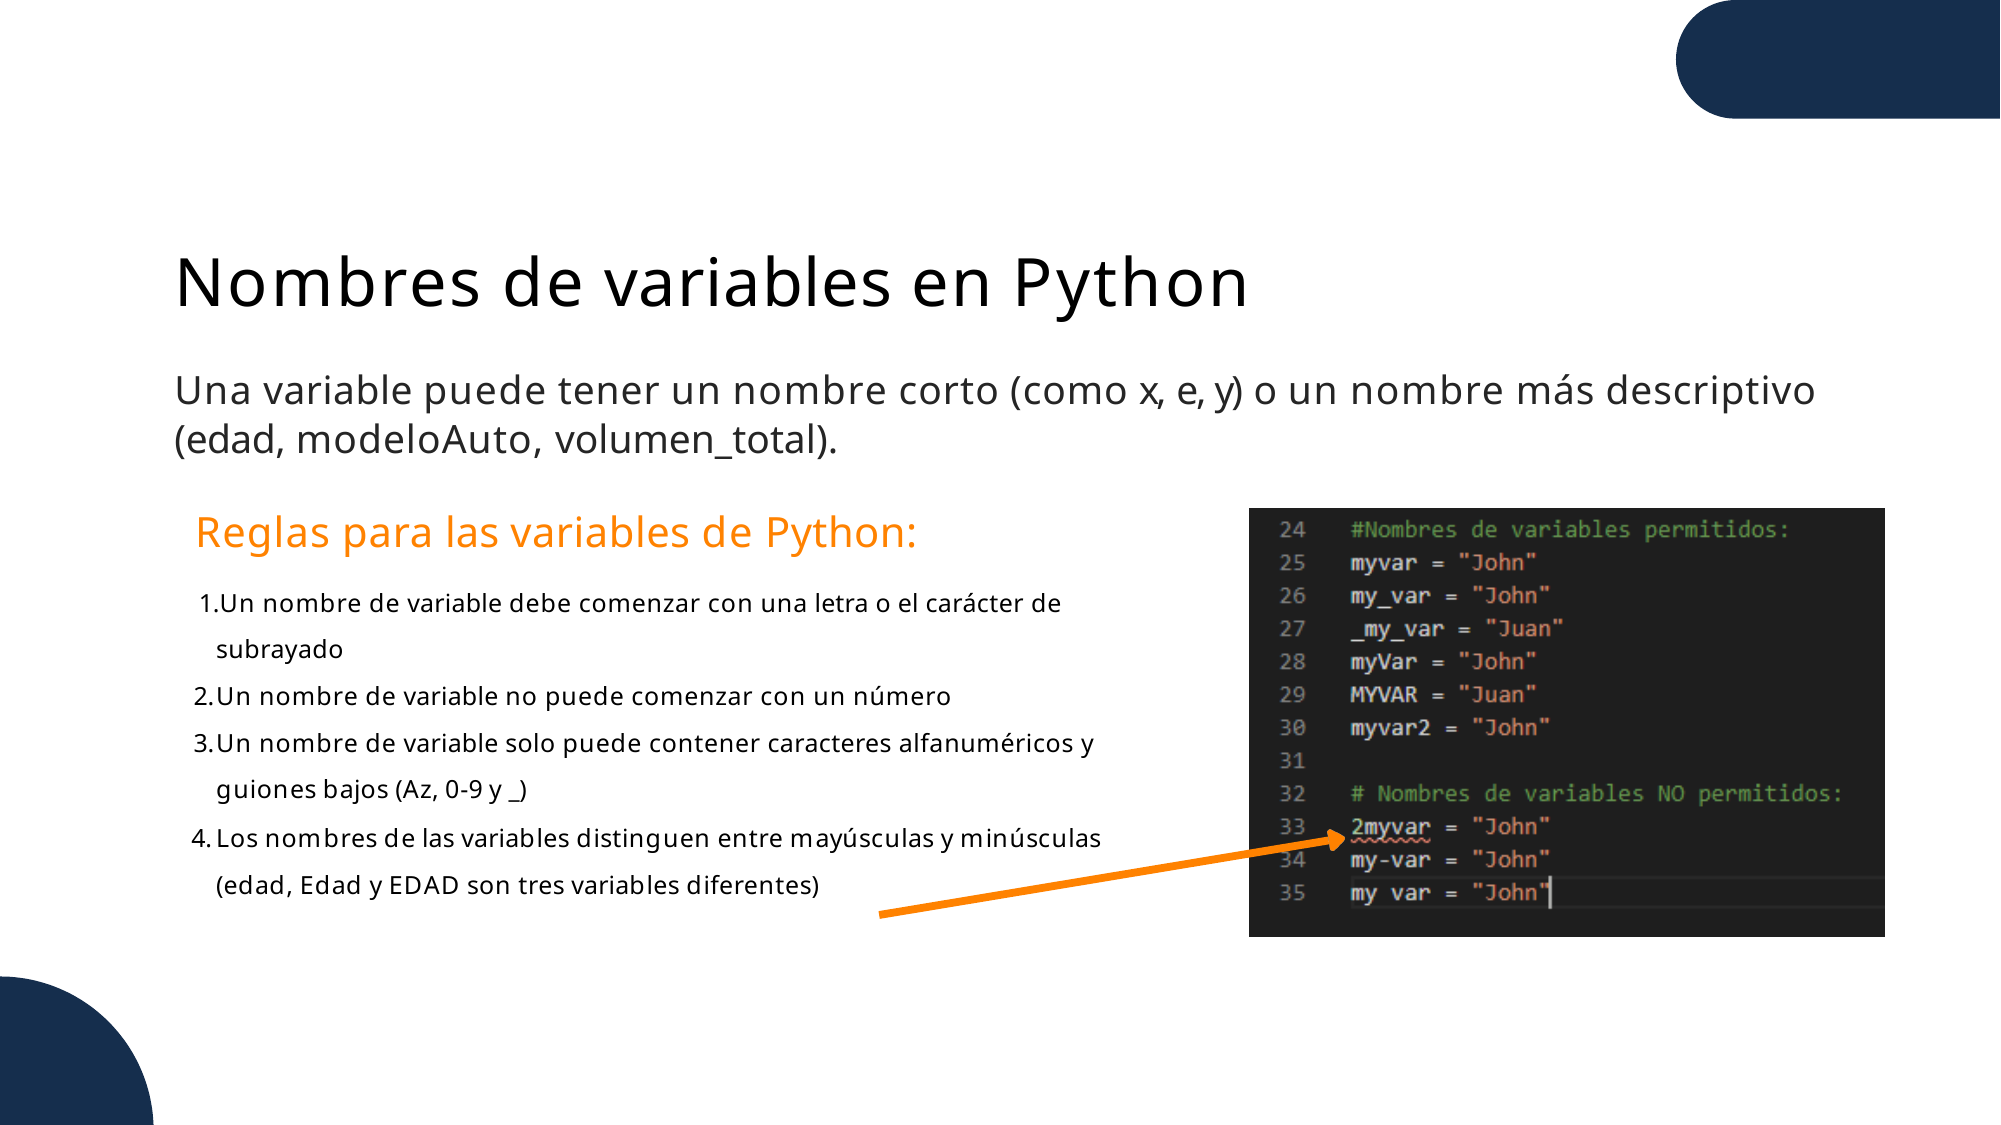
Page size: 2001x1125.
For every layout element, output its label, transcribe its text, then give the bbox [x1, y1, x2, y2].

text_box Una variable puede tener un nombre corto (como x, e, y) o un nombre más descriptivo (edad, modeloAuto, volumen_total). Reglas para las variables de Python: Un nombre de variable debe comenzar con una letra o el carácter de subrayado Un nombre de variable no puede comenzar con un número Un nombre de variable solo puede contener caracteres alfanuméricos y guiones bajos (Az, 0-9 y _) Los nombres de las variables distinguen entre mayúsculas y minúsculas (edad, Edad y EDAD son tres variables diferentes) [172, 362, 1927, 900]
title Nombres de variables en Python [172, 183, 1310, 362]
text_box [876, 508, 1885, 937]
text_box [0, 976, 154, 1125]
text_box [1675, 0, 2000, 119]
